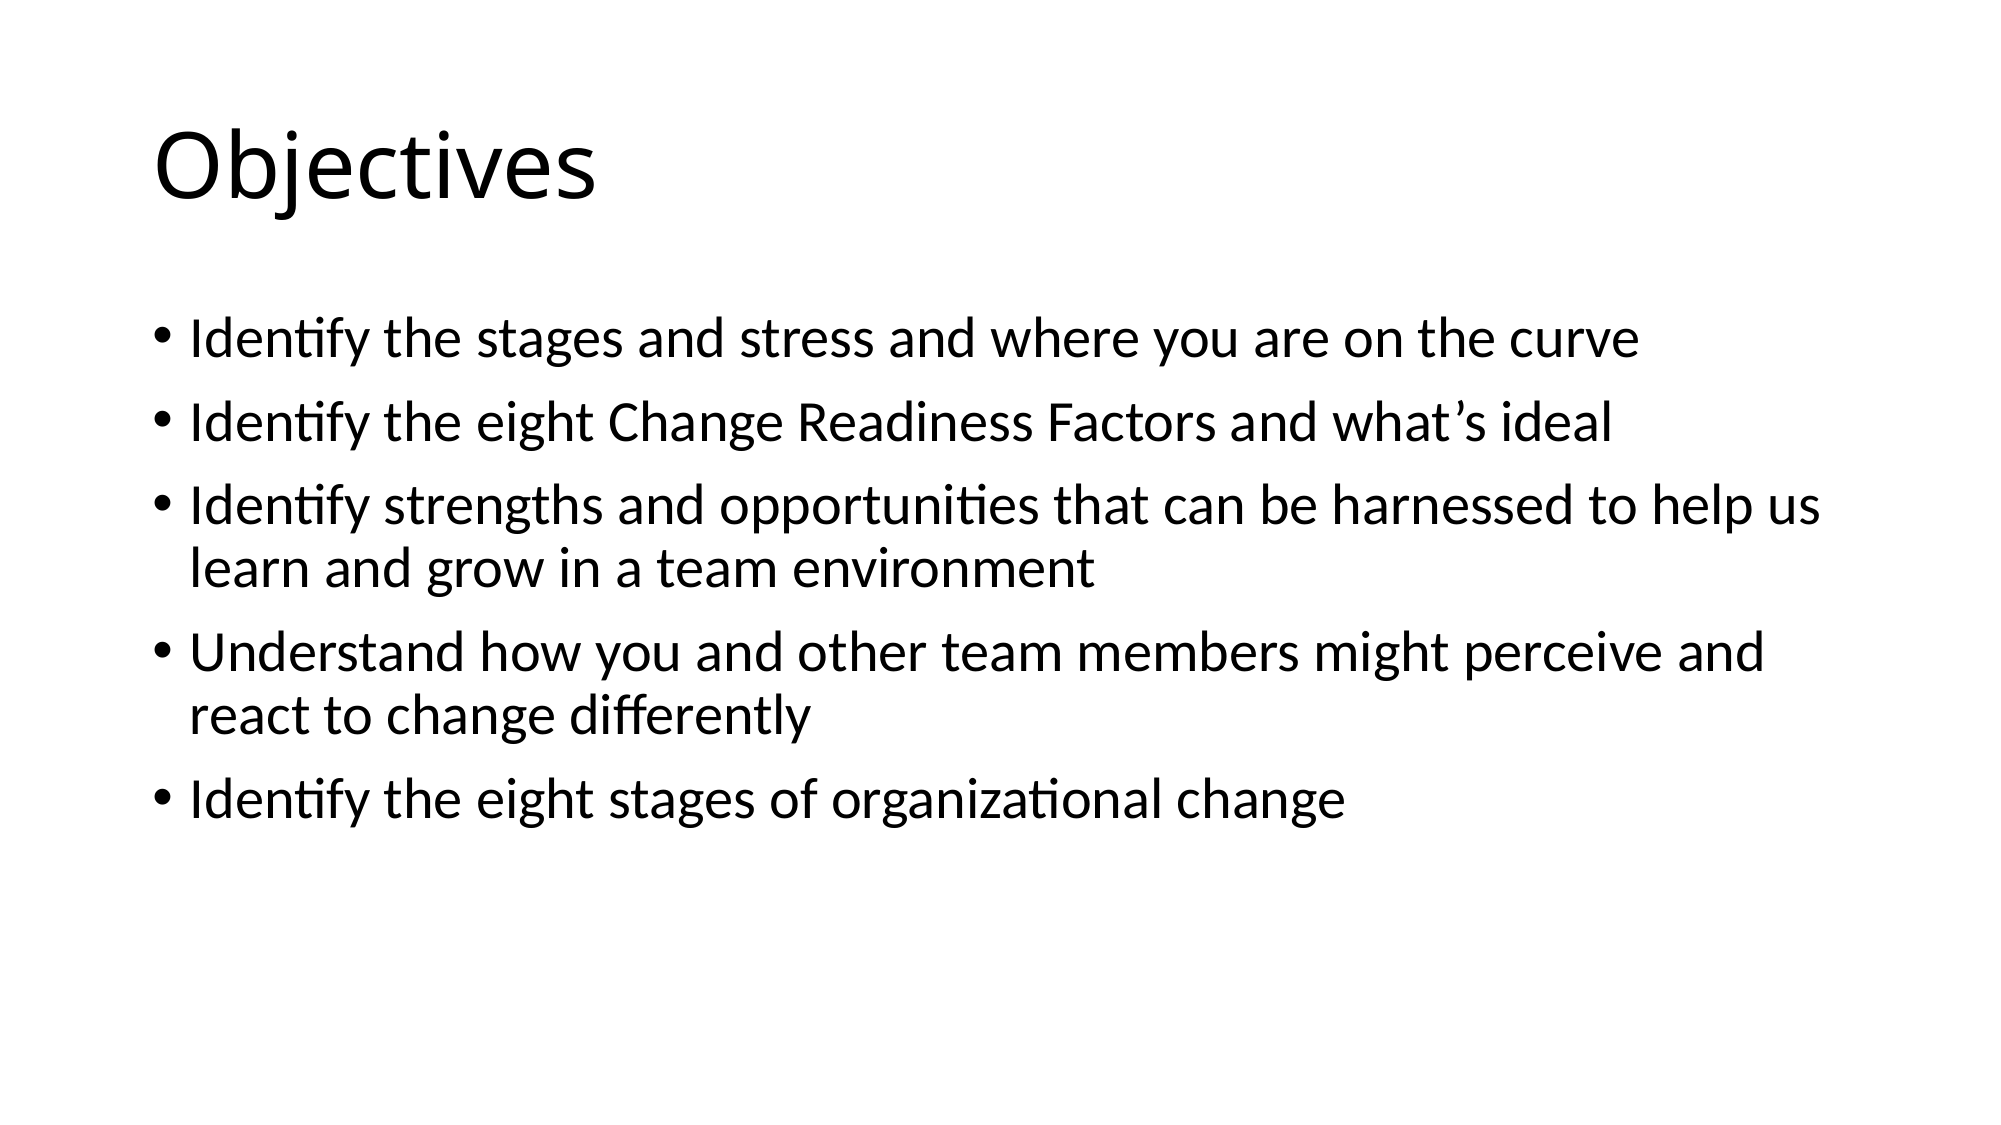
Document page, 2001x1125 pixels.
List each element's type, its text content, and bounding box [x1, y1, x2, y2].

title Objectives [137, 59, 1863, 278]
list Identify the stages and stress and where you are on the curve Identify the eight Change Readiness Factors and what’s ideal Identify strengths and opportunities that can be harnessed to help us learn and grow in a team environment Understand how you and other team members might perceive and react to change differently Identify the eight stages of organizational change [137, 299, 1863, 1014]
